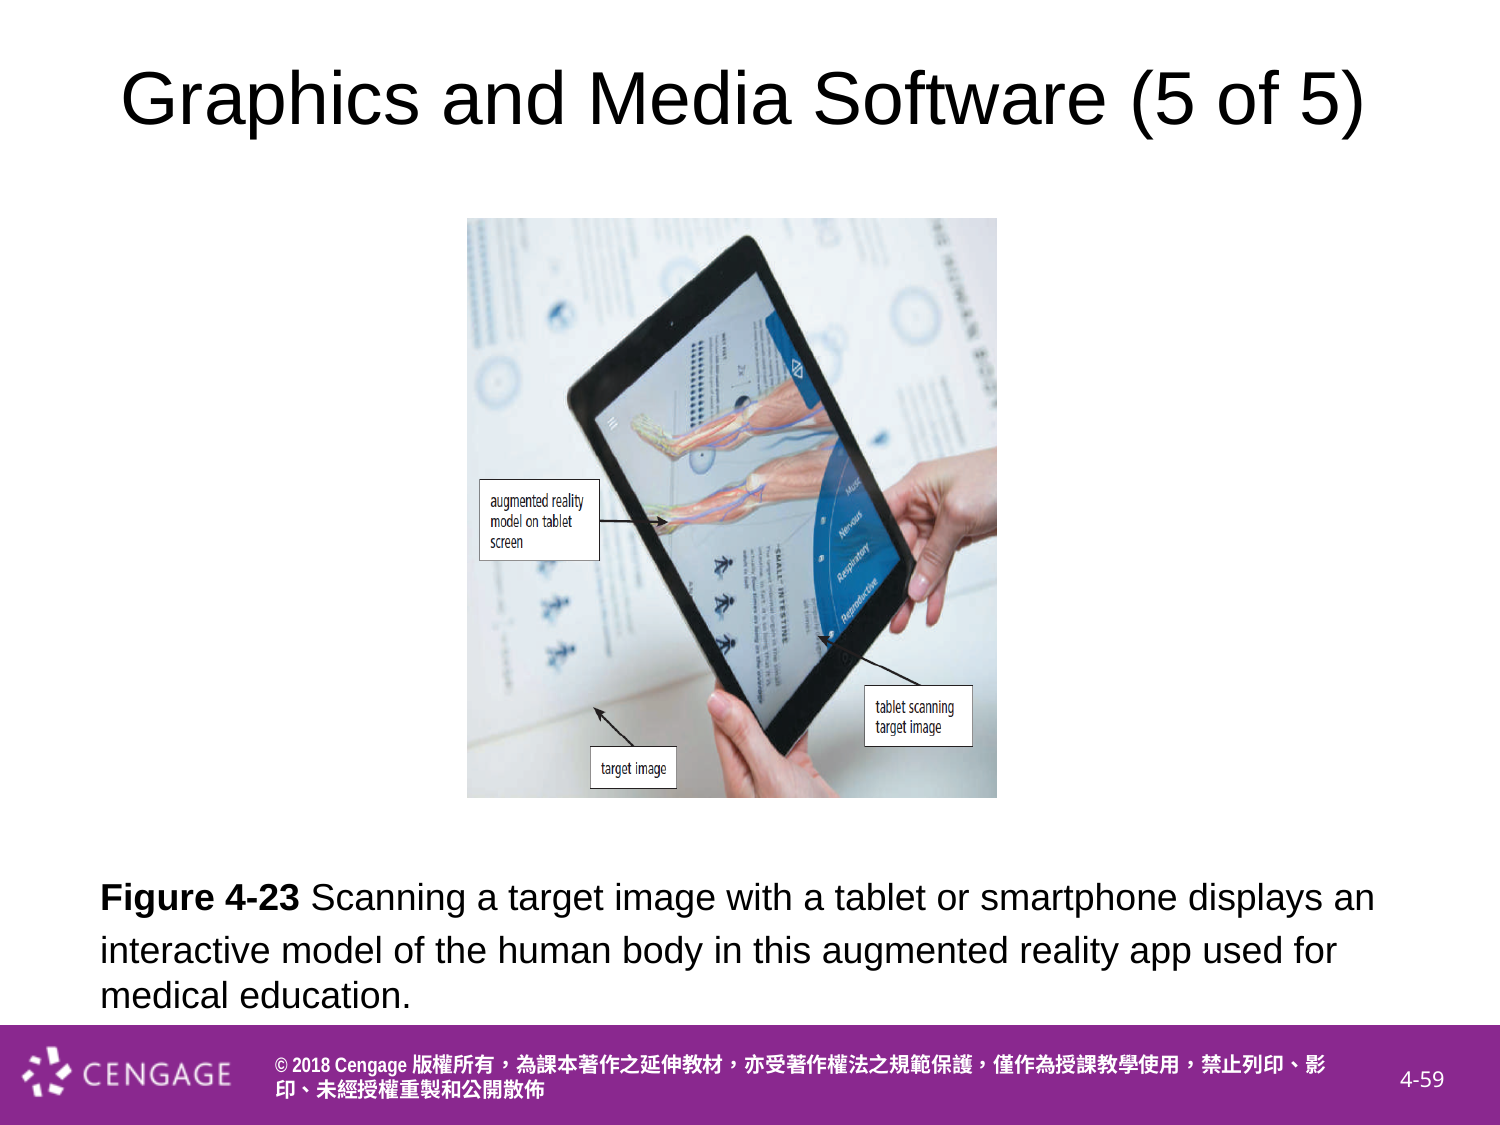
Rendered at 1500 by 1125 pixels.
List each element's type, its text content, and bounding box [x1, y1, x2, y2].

list Figure 4-23 Scanning a target image with a tablet or smartphone displays an interactive model of the human body in this augmented reality app used for medical education. [85, 865, 1403, 1013]
title Graphics and Media Software (5 of 5) [85, 12, 1403, 178]
picture [12, 1037, 236, 1105]
picture [460, 212, 1005, 805]
